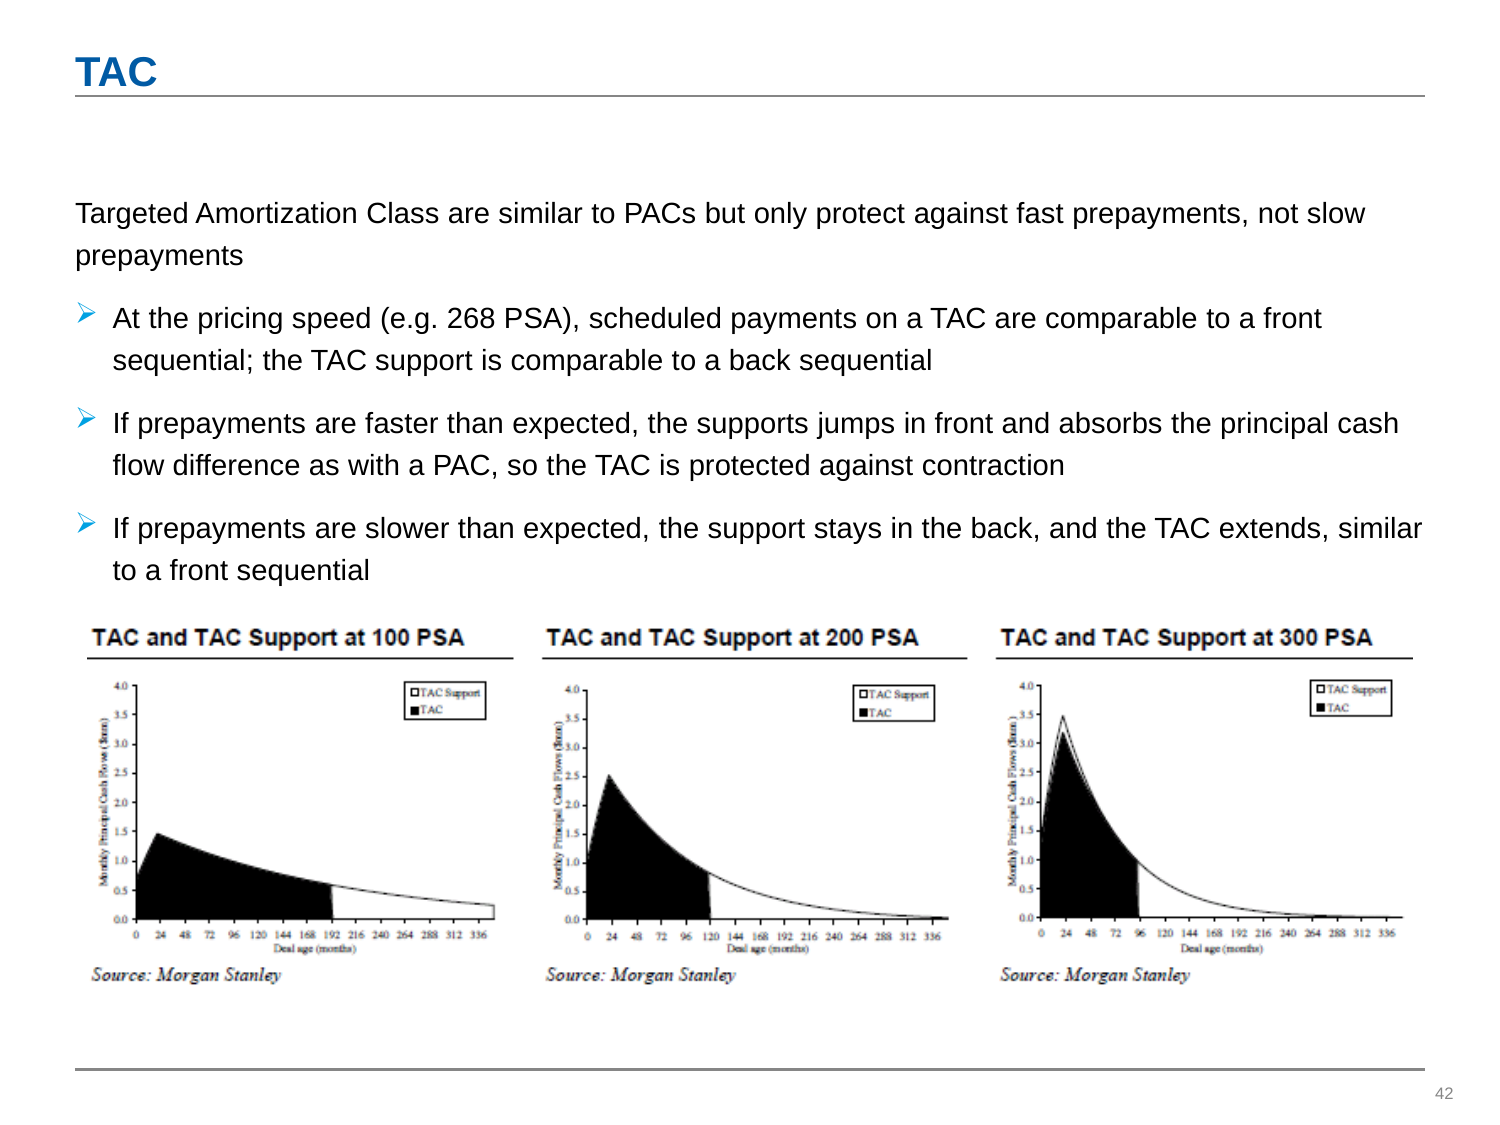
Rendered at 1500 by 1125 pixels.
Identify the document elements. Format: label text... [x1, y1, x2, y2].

title TAC [75, 45, 1424, 96]
list Targeted Amortization Class are similar to PACs but only protect against fast prepayments, not slow prepayments At the pricing speed (e.g. 268 PSA), scheduled payments on a TAC are comparable to a front sequential; the TAC support is comparable to a back sequential If prepayments are faster than expected, the supports jumps in front and absorbs the principal cash flow difference as with a PAC, so the TAC is protected against contraction If prepayments are slower than expected, the support stays in the back, and the TAC extends, similar to a front sequential [75, 187, 1425, 638]
picture [87, 624, 1413, 988]
